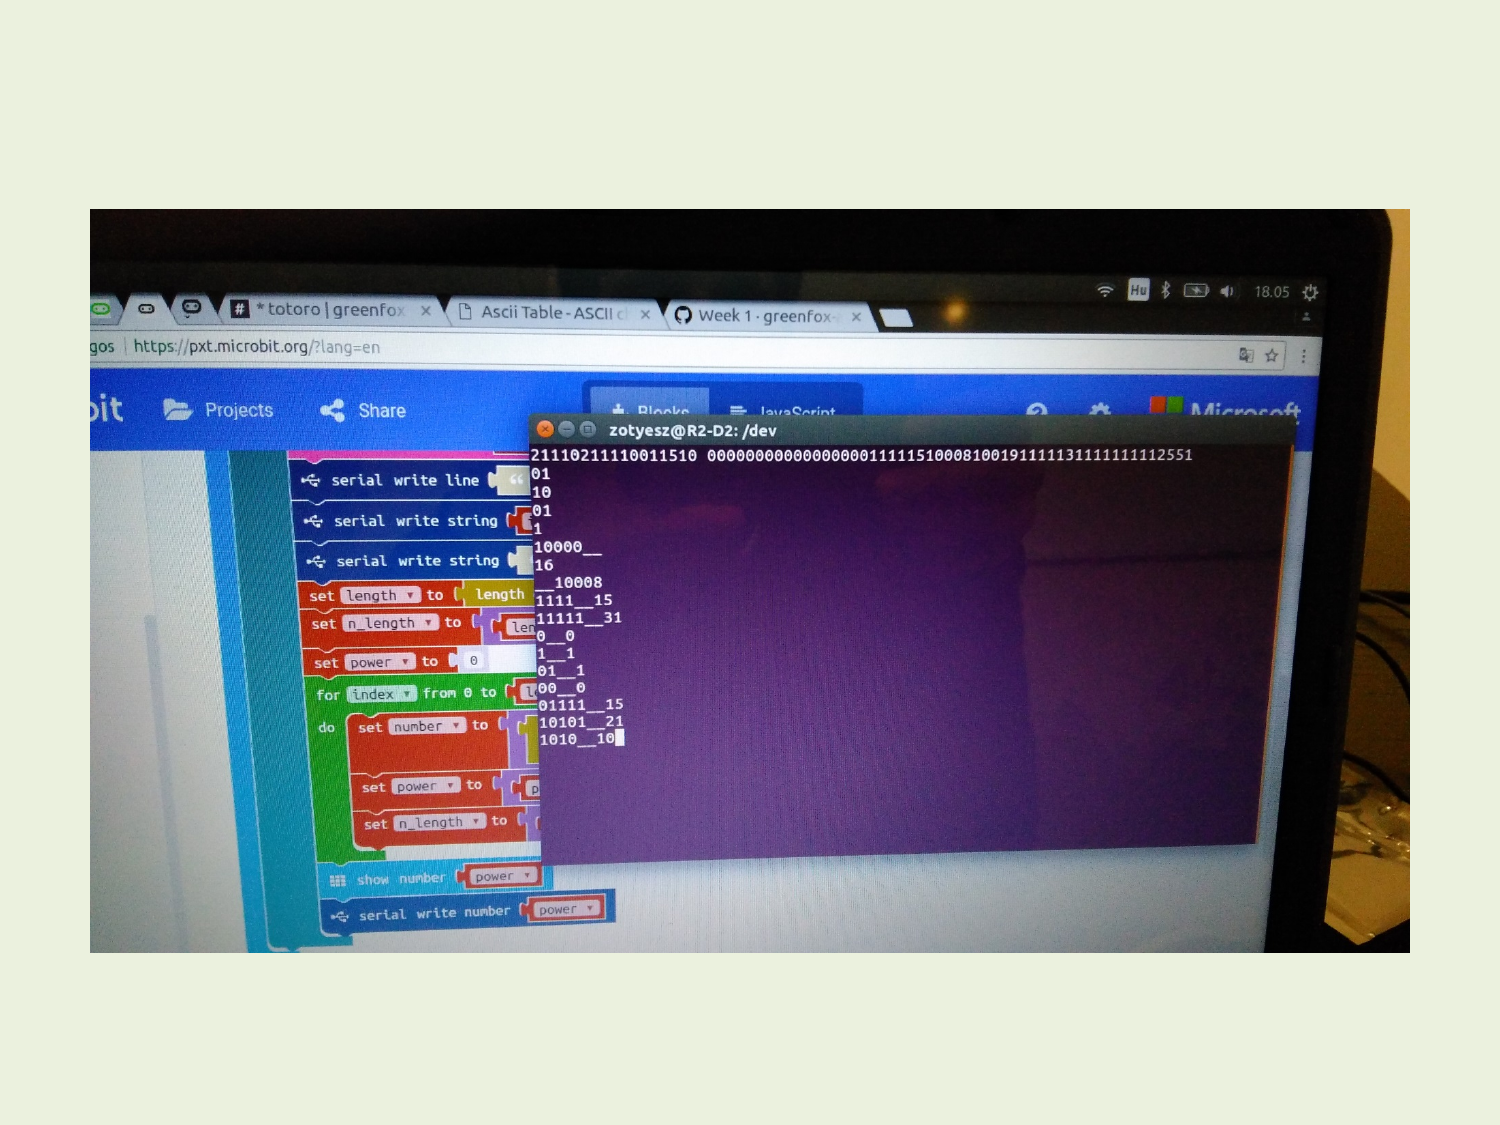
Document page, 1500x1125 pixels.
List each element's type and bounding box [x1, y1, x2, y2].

list [89, 209, 1411, 953]
